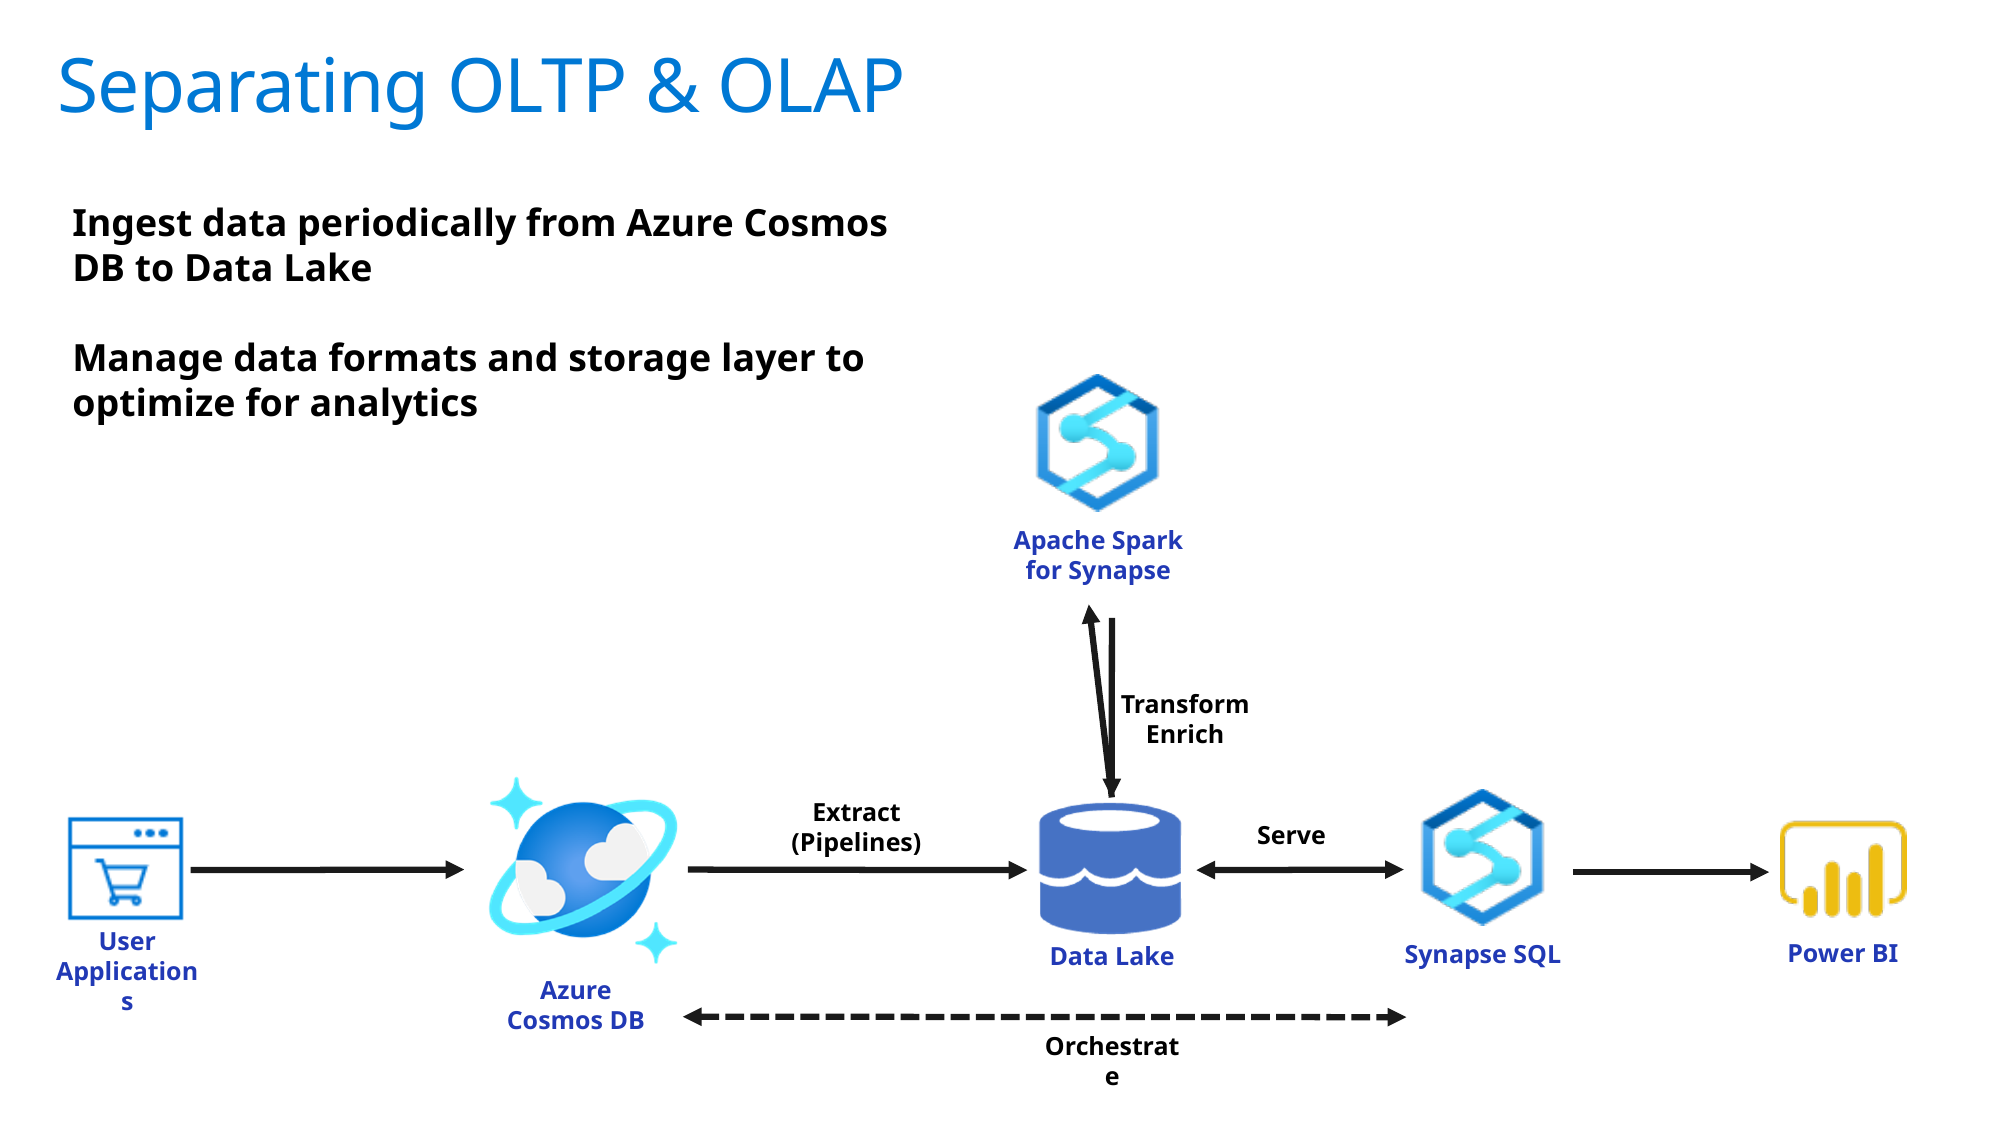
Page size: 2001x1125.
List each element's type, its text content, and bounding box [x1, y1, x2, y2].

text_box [1196, 811, 1405, 871]
picture [1029, 374, 1167, 512]
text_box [1088, 604, 1273, 798]
text_box Separating OLTP & OLAP [57, 37, 1943, 128]
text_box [682, 1016, 1407, 1069]
text_box Ingest data periodically from Azure Cosmos DB to Data Lake Manage data formats and storage layer to optimize for analytics [57, 191, 964, 477]
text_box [1024, 797, 1200, 979]
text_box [1725, 806, 1960, 976]
picture [1414, 788, 1552, 927]
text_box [687, 788, 1028, 871]
text_box Synapse SQL [1379, 931, 1587, 977]
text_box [464, 771, 688, 1044]
text_box Apache Spark for Synapse [994, 517, 1202, 592]
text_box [39, 806, 215, 995]
